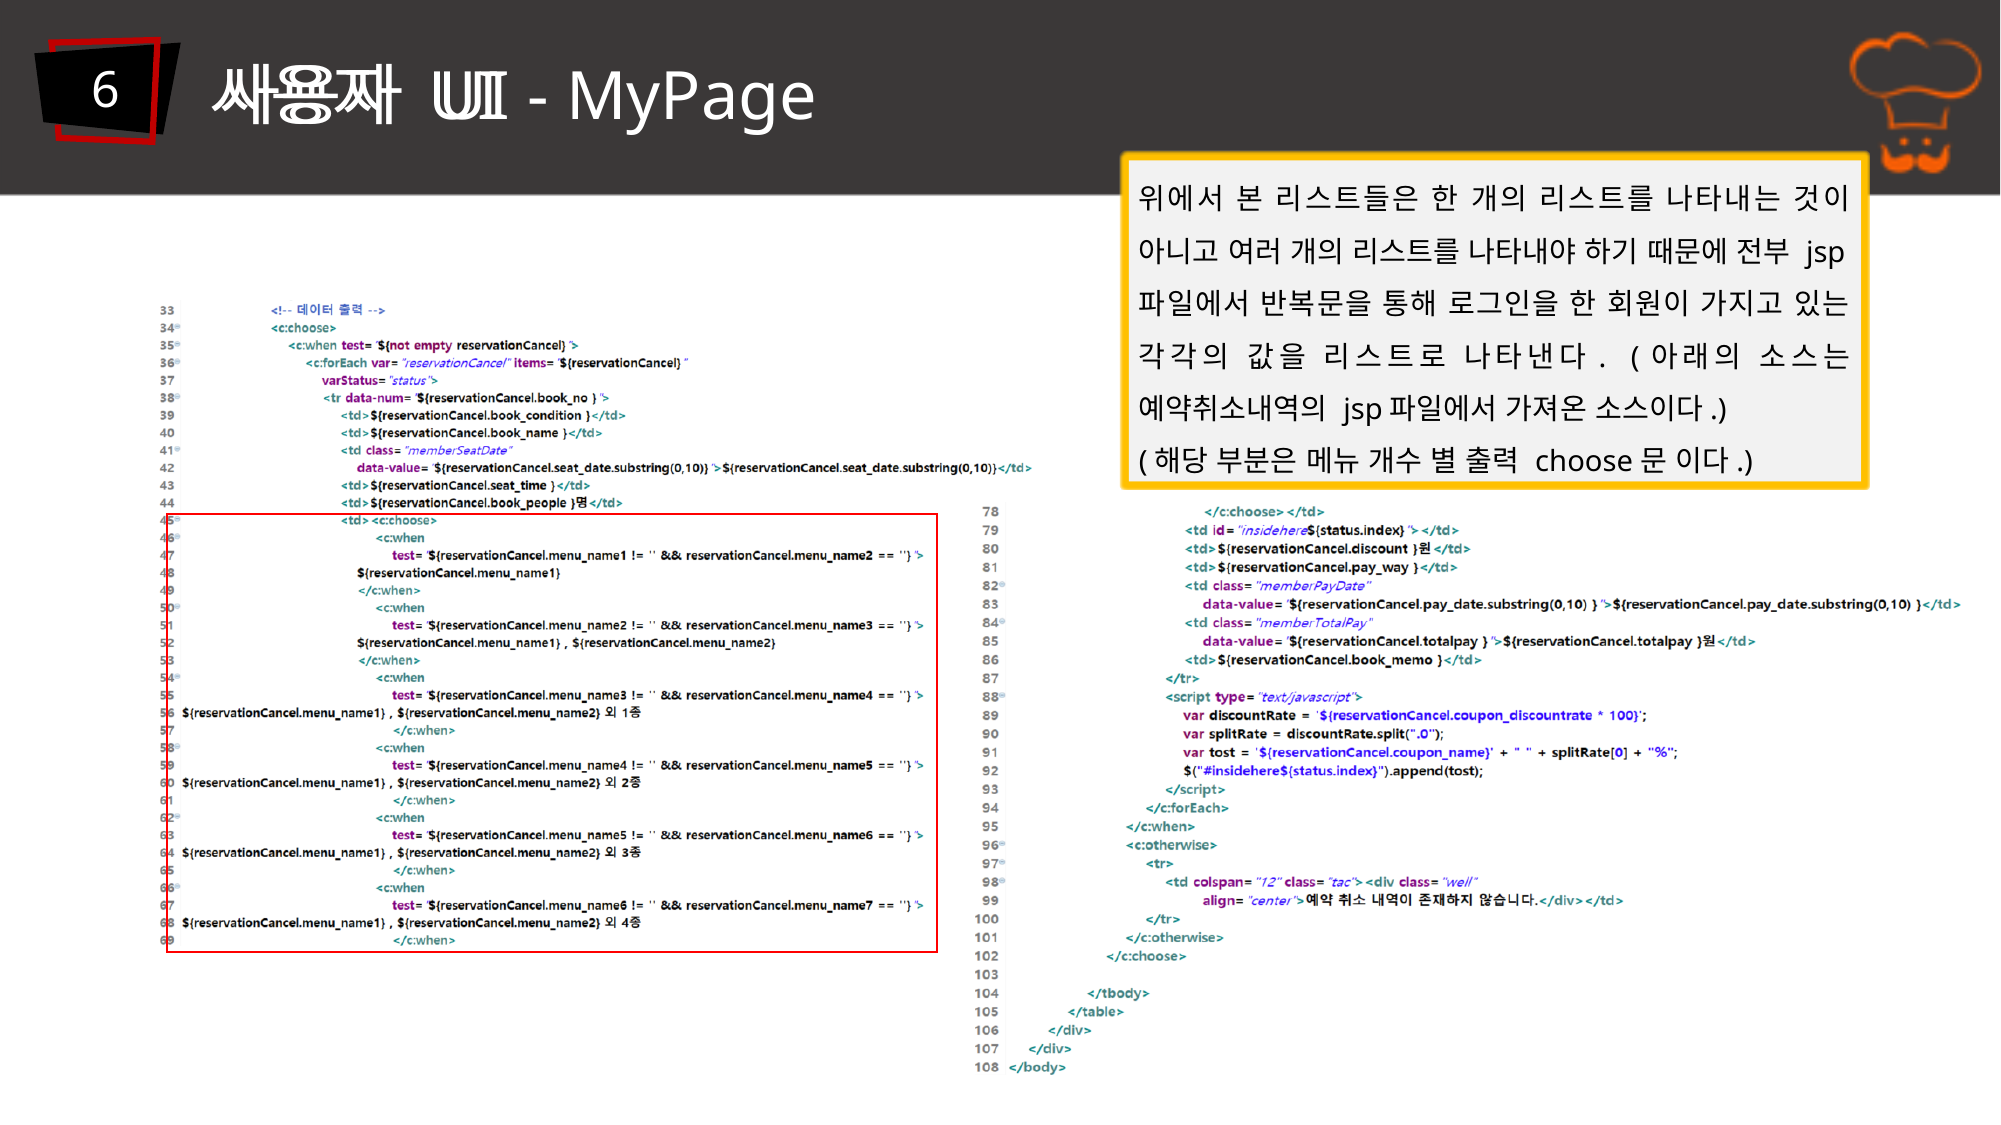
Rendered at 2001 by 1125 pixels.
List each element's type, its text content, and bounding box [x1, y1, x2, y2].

text_box 사용자 UI [194, 45, 204, 141]
text_box [166, 946, 938, 953]
text_box 사용자 UI - MyPage [204, 45, 833, 141]
text_box 위에서 본 리스트들은 한 개의 리스트를 나타내는 것이 아니고 여러 개의 리스트를 나타내야 하기 때문에 전부 jsp파일에서 반복문을 통해 로그인을 한 회원이 가지고 있는 각각의 값을 리스트로 나타낸다. (아래의 소스는 예약취소내역의 jsp파일에서 가져온 소스이다.) (해당 부분은 메뉴 개수 별 출력 choose문 이다.) [1129, 160, 1863, 483]
picture [0, 0, 2001, 1125]
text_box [34, 40, 181, 142]
